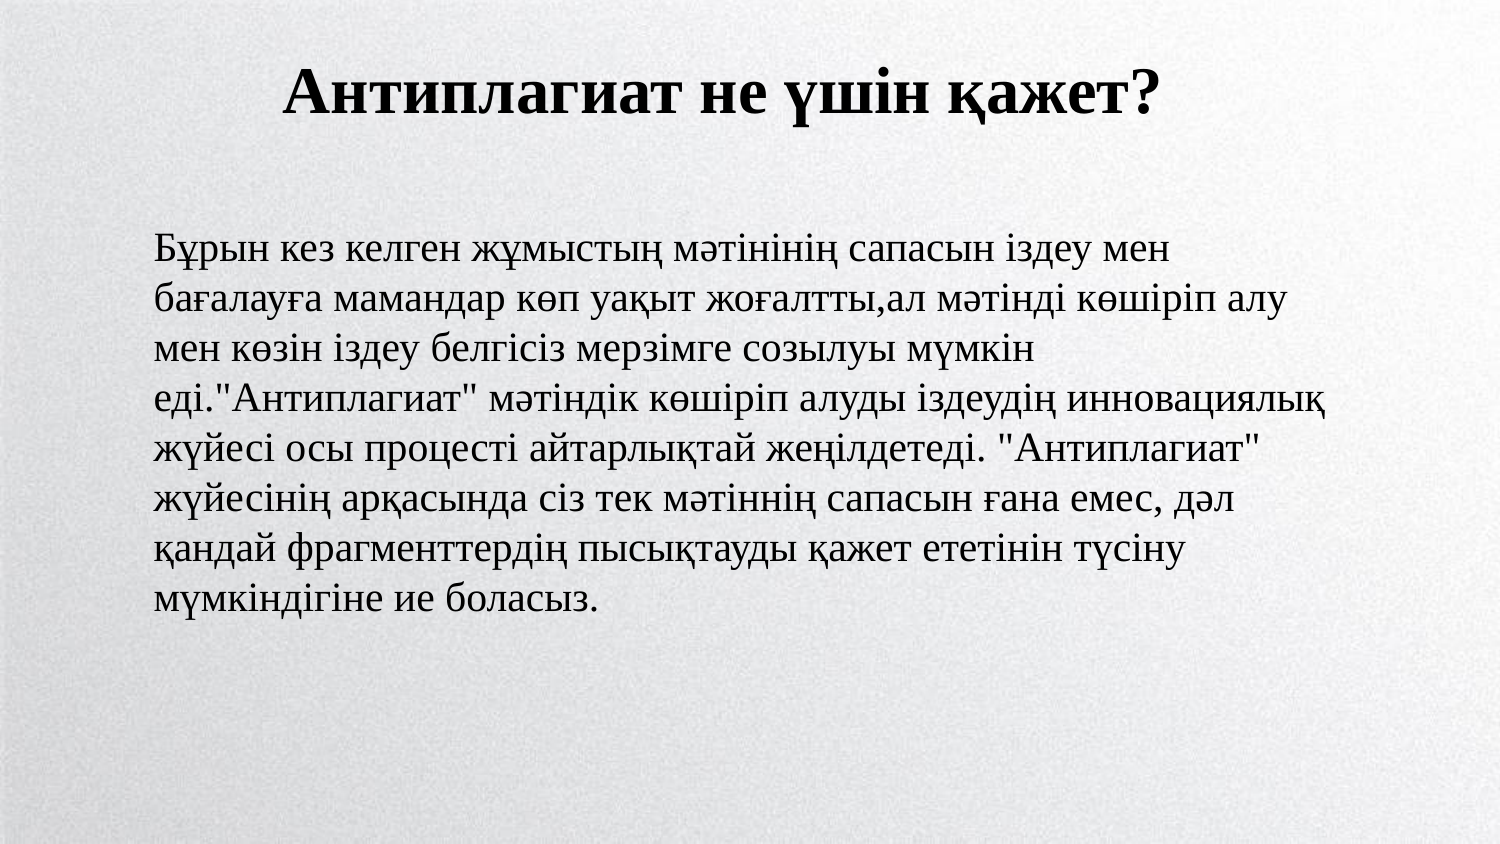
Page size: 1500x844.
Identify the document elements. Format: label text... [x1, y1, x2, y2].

text_box Антиплагиат не үшін қажет? [267, 39, 1180, 135]
text_box Бұрын кез келген жұмыстың мәтінінің сапасын іздеу мен бағалауға мамандар көп уақыт жоғалтты,ал мәтінді көшіріп алу мен көзін іздеу белгісіз мерзімге созылуы мүмкін еді."Антиплагиат" мәтіндік көшіріп алуды іздеудің инновациялық жүйесі осы процесті айтарлықтай жеңілдетеді. "Антиплагиат" жүйесінің арқасында сіз тек мәтіннің сапасын ғана емес, дәл қандай фрагменттердің пысықтауды қажет ететінін түсіну мүмкіндігіне ие боласыз. [138, 212, 1361, 628]
picture [0, 0, 1500, 844]
